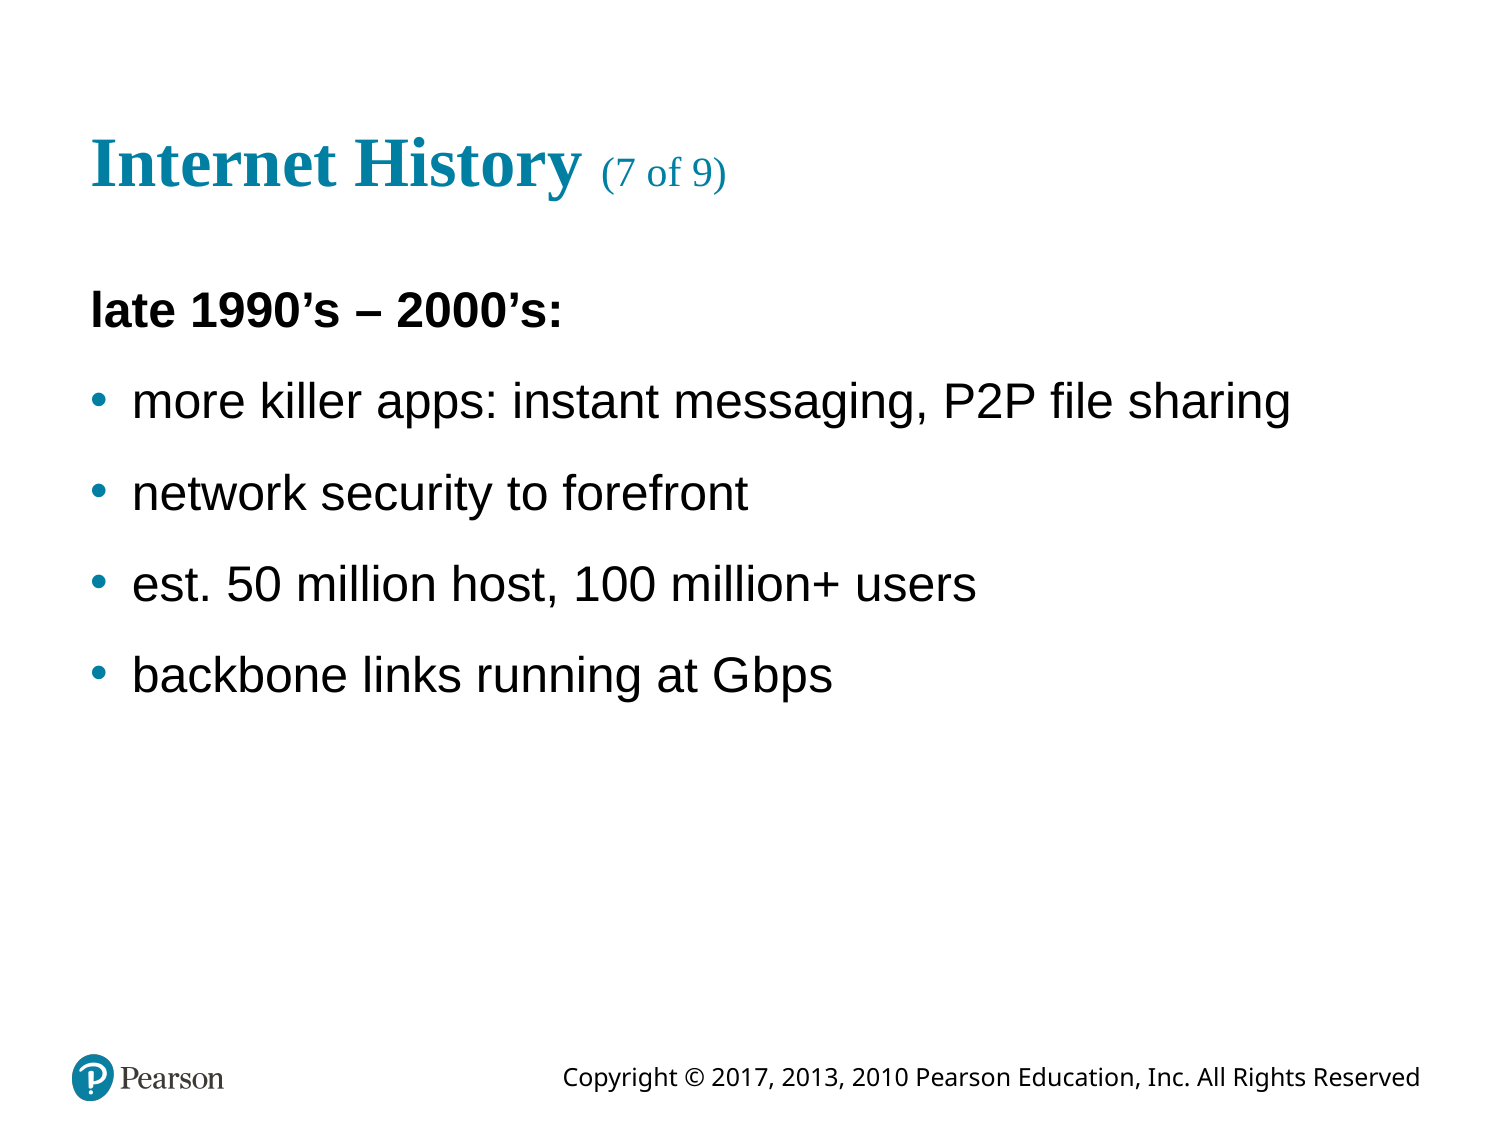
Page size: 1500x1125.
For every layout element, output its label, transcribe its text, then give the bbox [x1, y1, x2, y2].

picture [80, 1063, 106, 1088]
picture [72, 1087, 83, 1101]
title Internet History (7 of 9) [75, 35, 1425, 216]
list late 1990’s – 2000’s: more killer apps: instant messaging, P2P file sharing network security to forefront est. 50 million host, 100 million+ users backbone links running at G b p s [75, 262, 1425, 1005]
picture [98, 1054, 224, 1101]
picture [72, 1054, 88, 1070]
